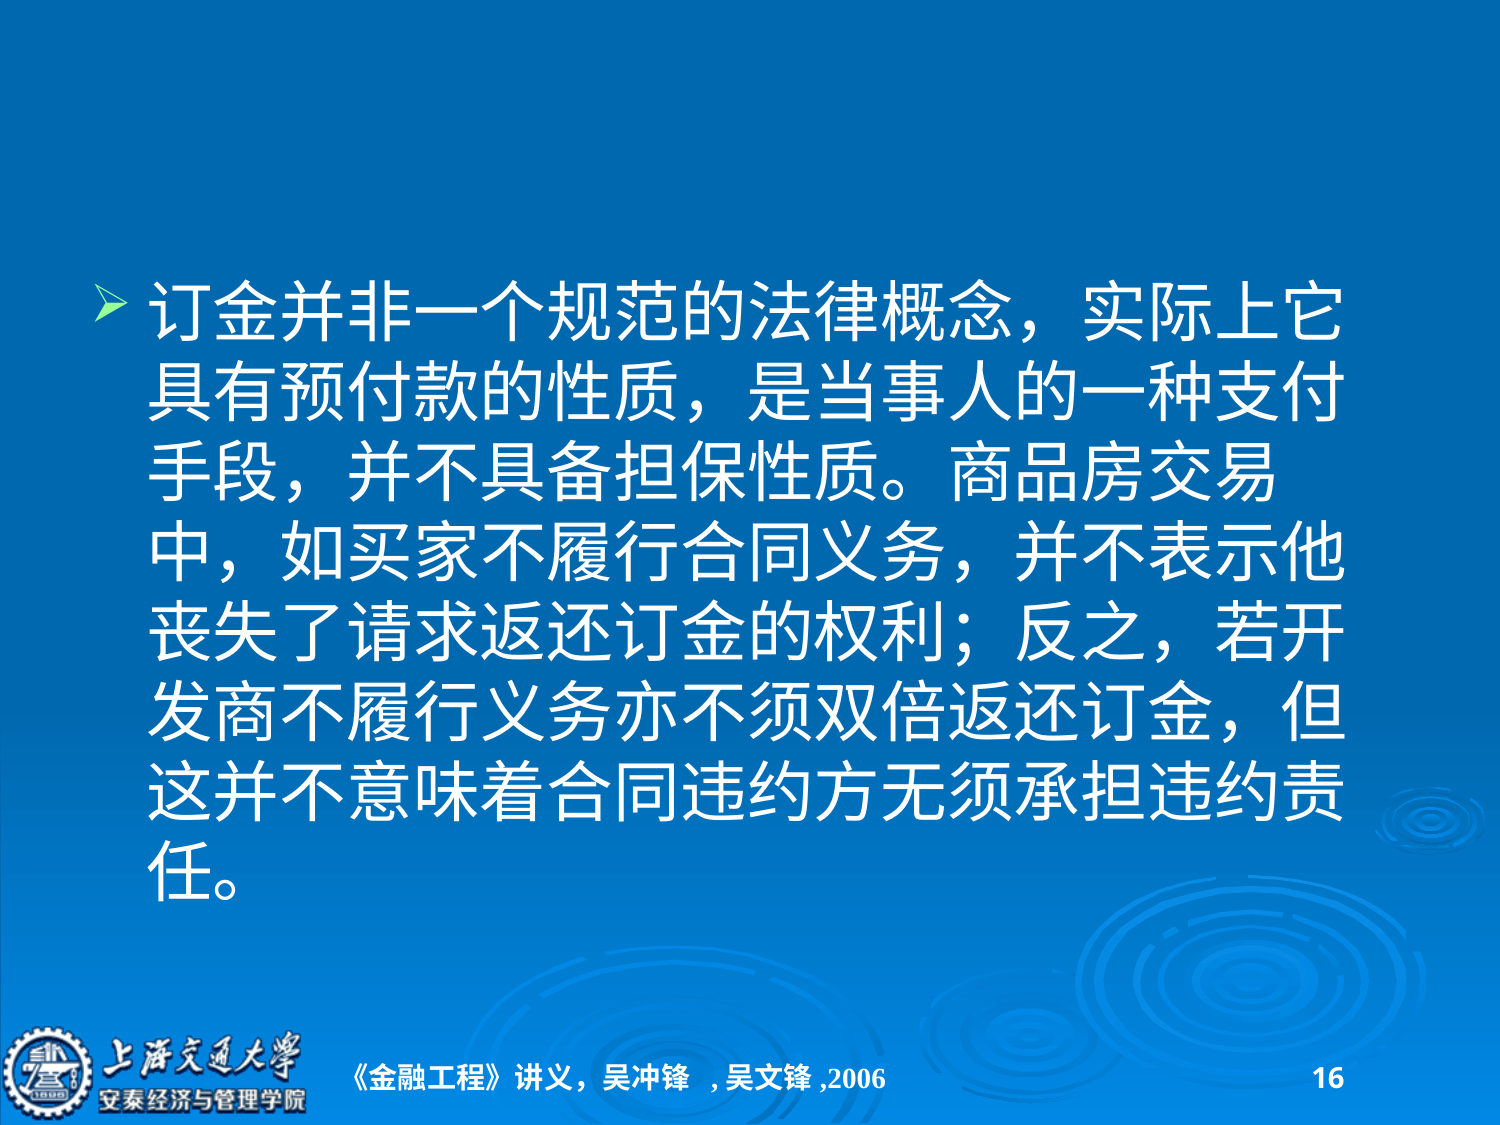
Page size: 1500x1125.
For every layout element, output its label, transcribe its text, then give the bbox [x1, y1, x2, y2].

list 订金并非一个规范的法律概念，实际上它具有预付款的性质，是当事人的一种支付手段，并不具备担保性质。商品房交易中，如买家不履行合同义务，并不表示他丧失了请求返还订金的权利；反之，若开发商不履行义务亦不须双倍返还订金，但这并不意味着合同违约方无须承担违约责任。 [75, 262, 1425, 1005]
picture [0, 1017, 313, 1125]
